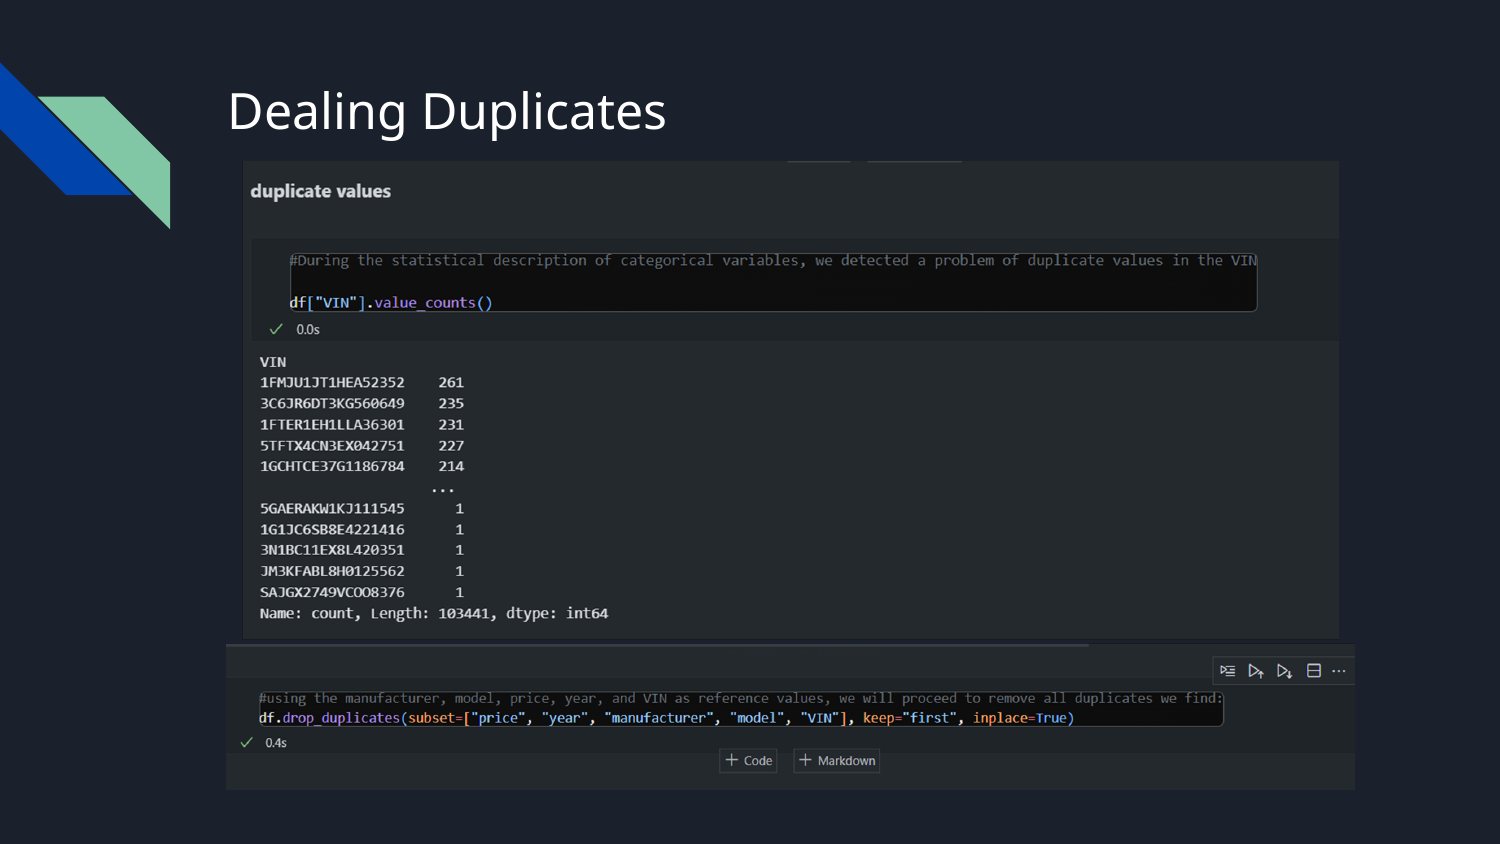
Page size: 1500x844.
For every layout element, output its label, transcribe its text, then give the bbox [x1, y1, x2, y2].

title Dealing Duplicates [212, 64, 1368, 215]
picture [225, 161, 1355, 790]
